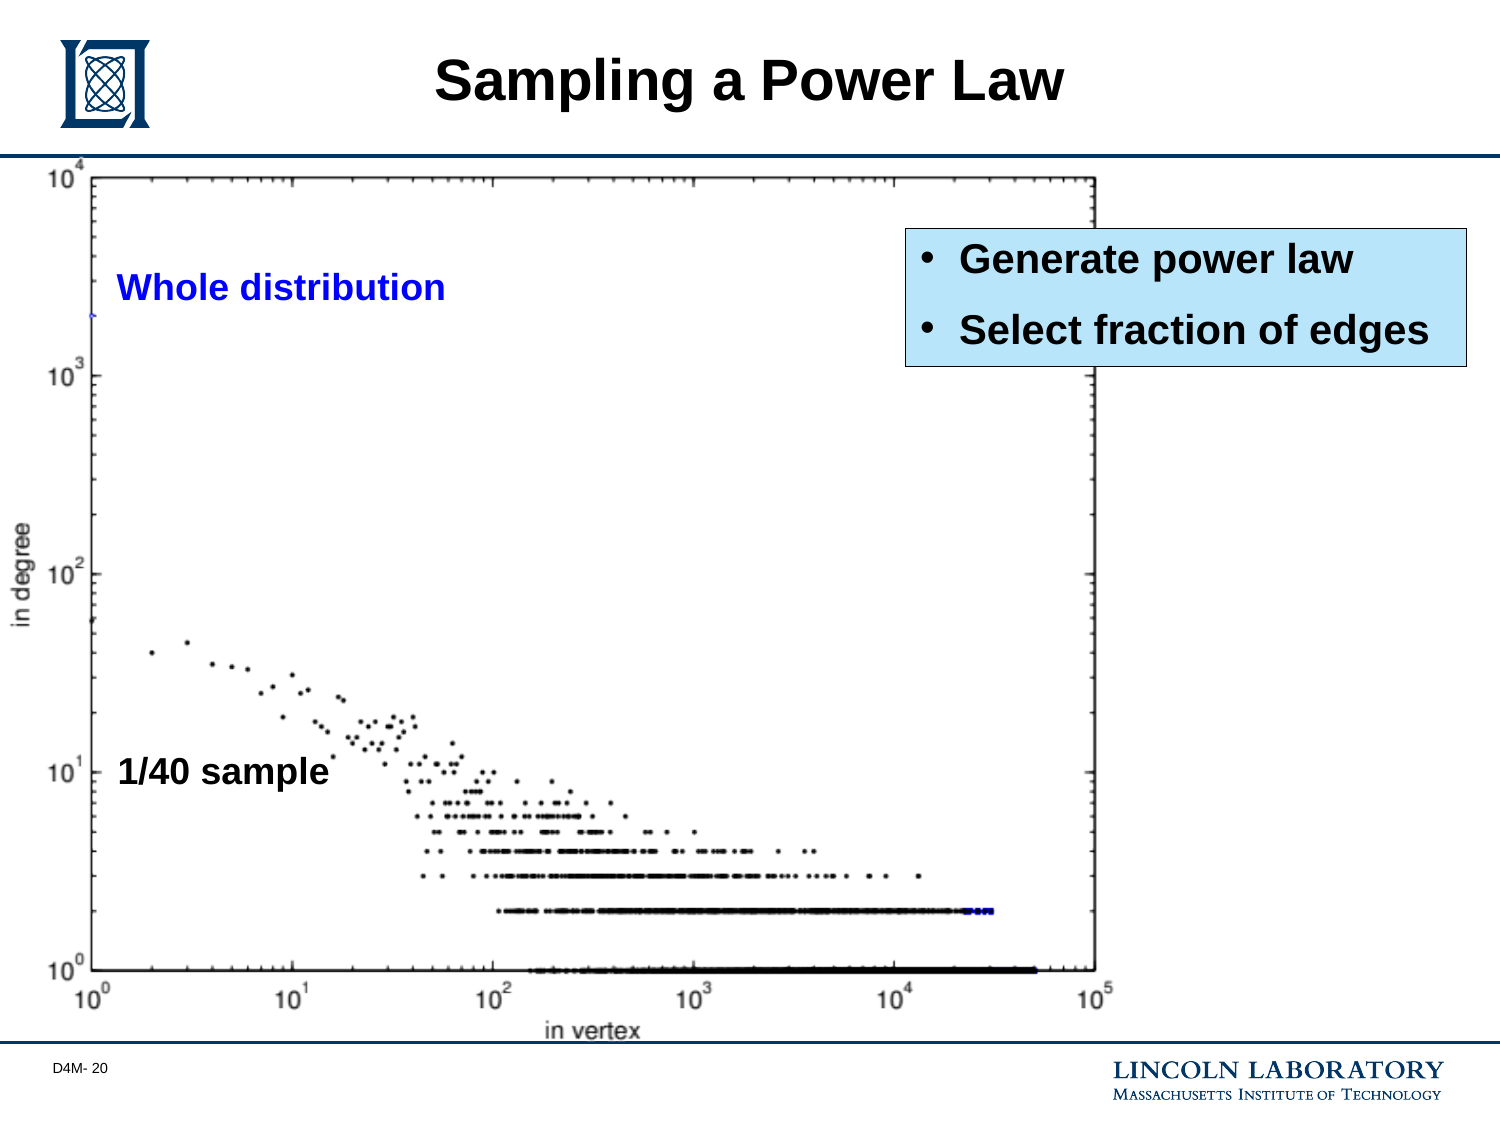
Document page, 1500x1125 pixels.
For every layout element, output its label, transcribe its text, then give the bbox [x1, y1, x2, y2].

picture [60, 40, 150, 128]
title Sampling a Power Law [154, 16, 1346, 151]
picture [0, 148, 1121, 1050]
list Generate power law Select fraction of edges [1125, 228, 1467, 367]
picture [1111, 1061, 1444, 1100]
